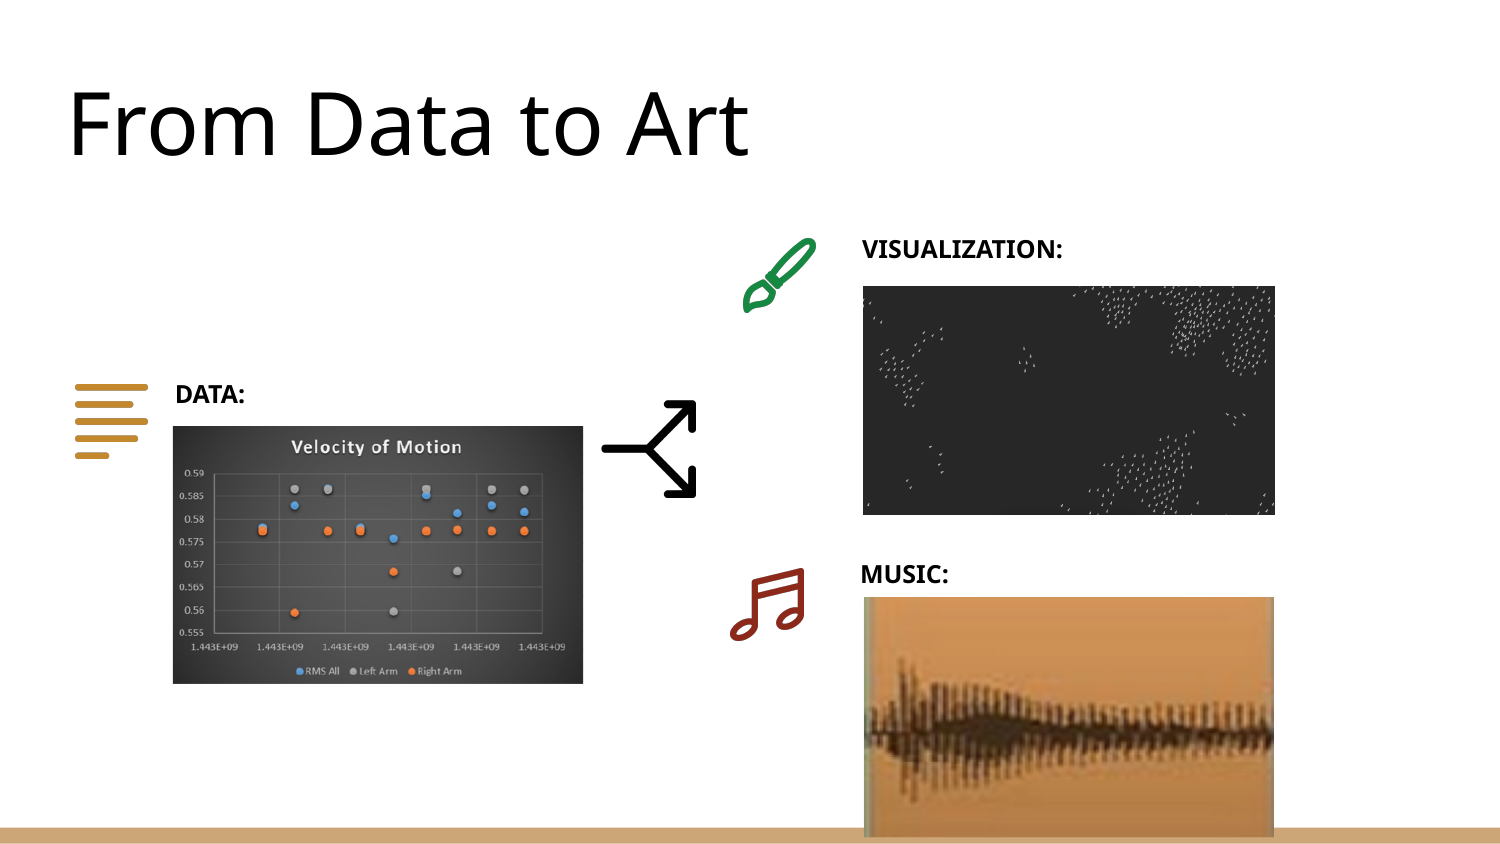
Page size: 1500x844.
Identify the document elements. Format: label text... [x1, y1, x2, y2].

text_box VISUALIZATION: [847, 218, 1500, 488]
picture [863, 286, 1275, 516]
picture [730, 568, 804, 642]
picture [172, 426, 584, 684]
picture [599, 401, 698, 498]
text_box DATA: -Lightwave (heart rate, skin temperature, arm/leg motion -Google Maps (location) [159, 363, 571, 581]
picture [742, 238, 817, 314]
picture [863, 596, 1275, 839]
picture [74, 384, 148, 459]
title From Data to Art [51, 51, 1449, 189]
text_box MUSIC: [845, 543, 1500, 761]
